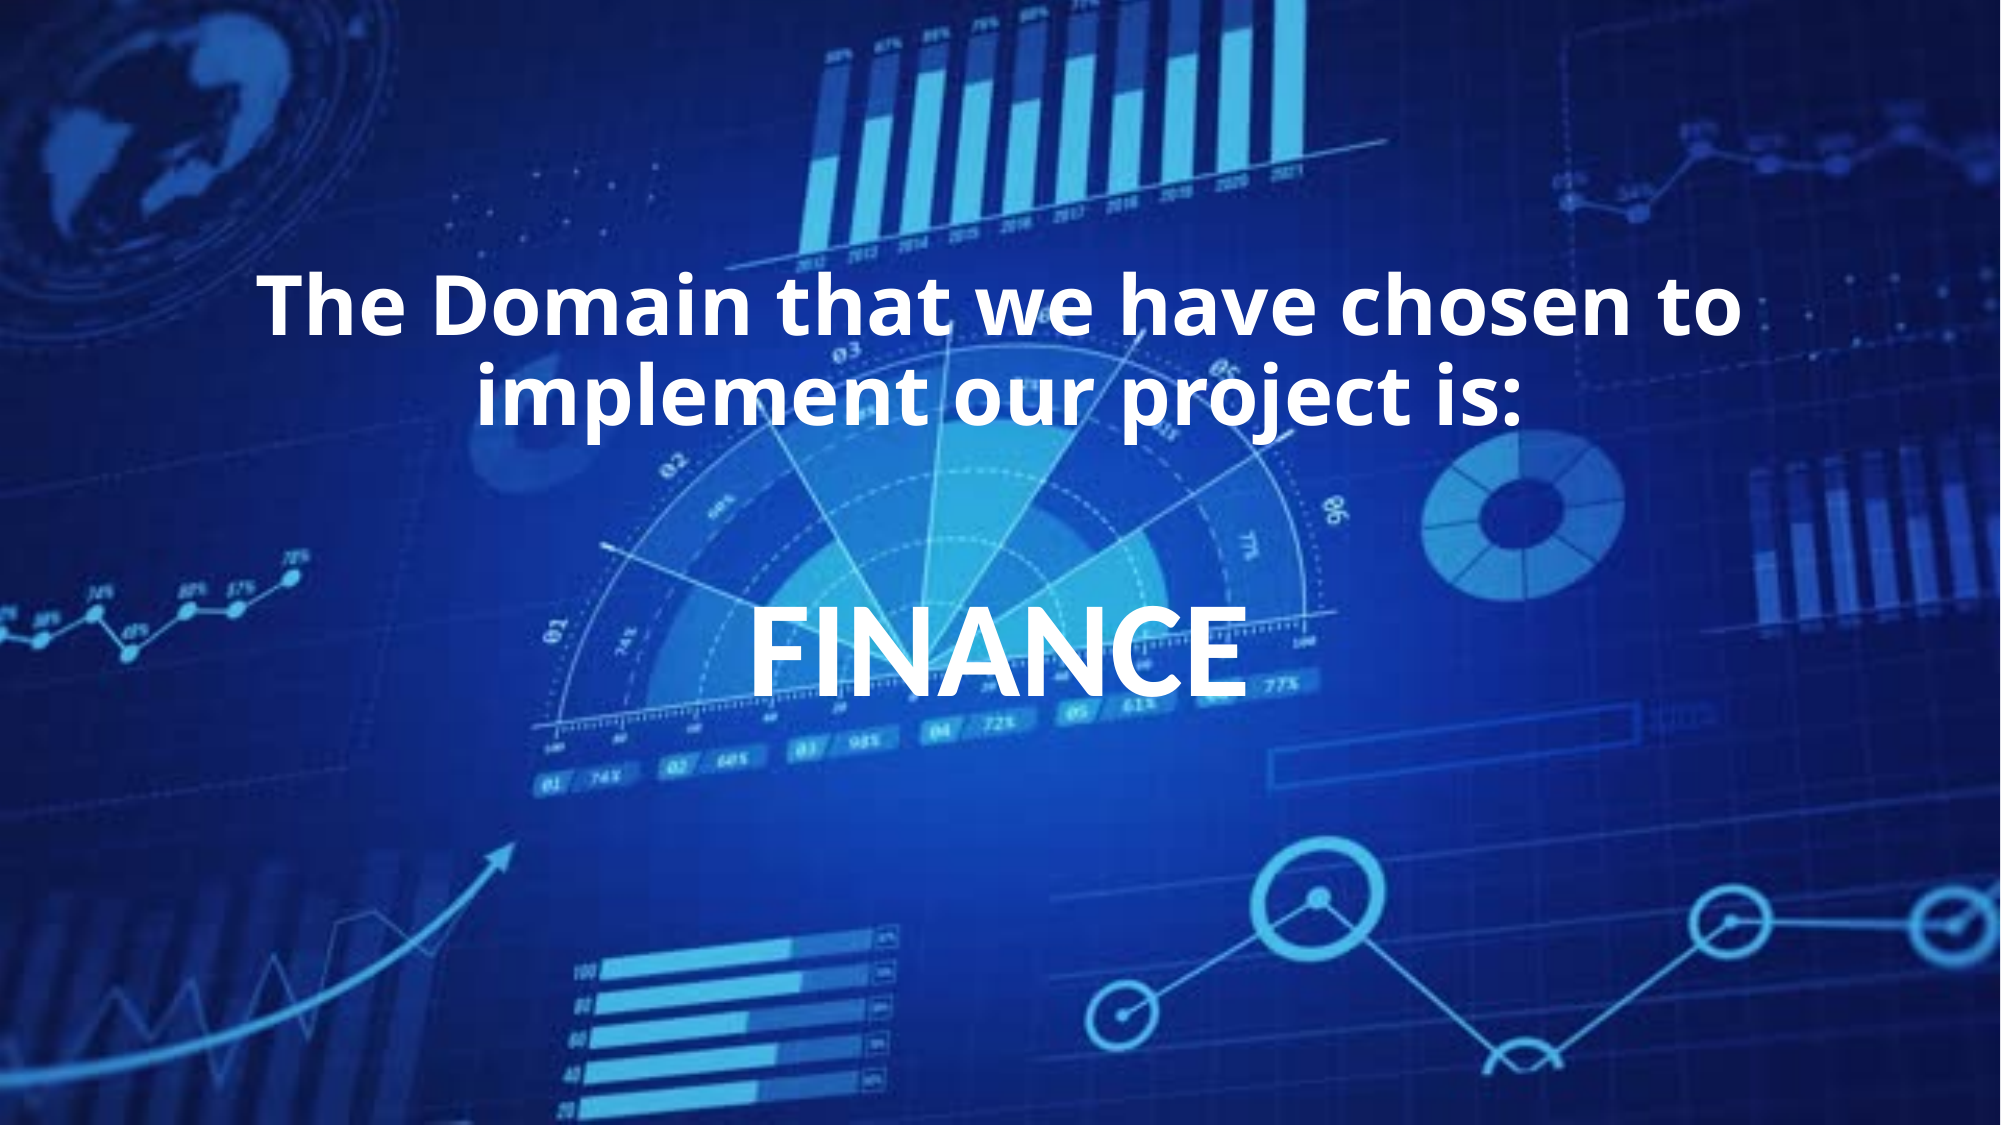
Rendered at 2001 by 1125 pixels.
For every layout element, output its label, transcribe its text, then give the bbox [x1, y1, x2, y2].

title The Domain that we have chosen to implement our project is: [112, 123, 1888, 584]
picture [0, 0, 2001, 1125]
list FINANCE [168, 598, 1830, 763]
